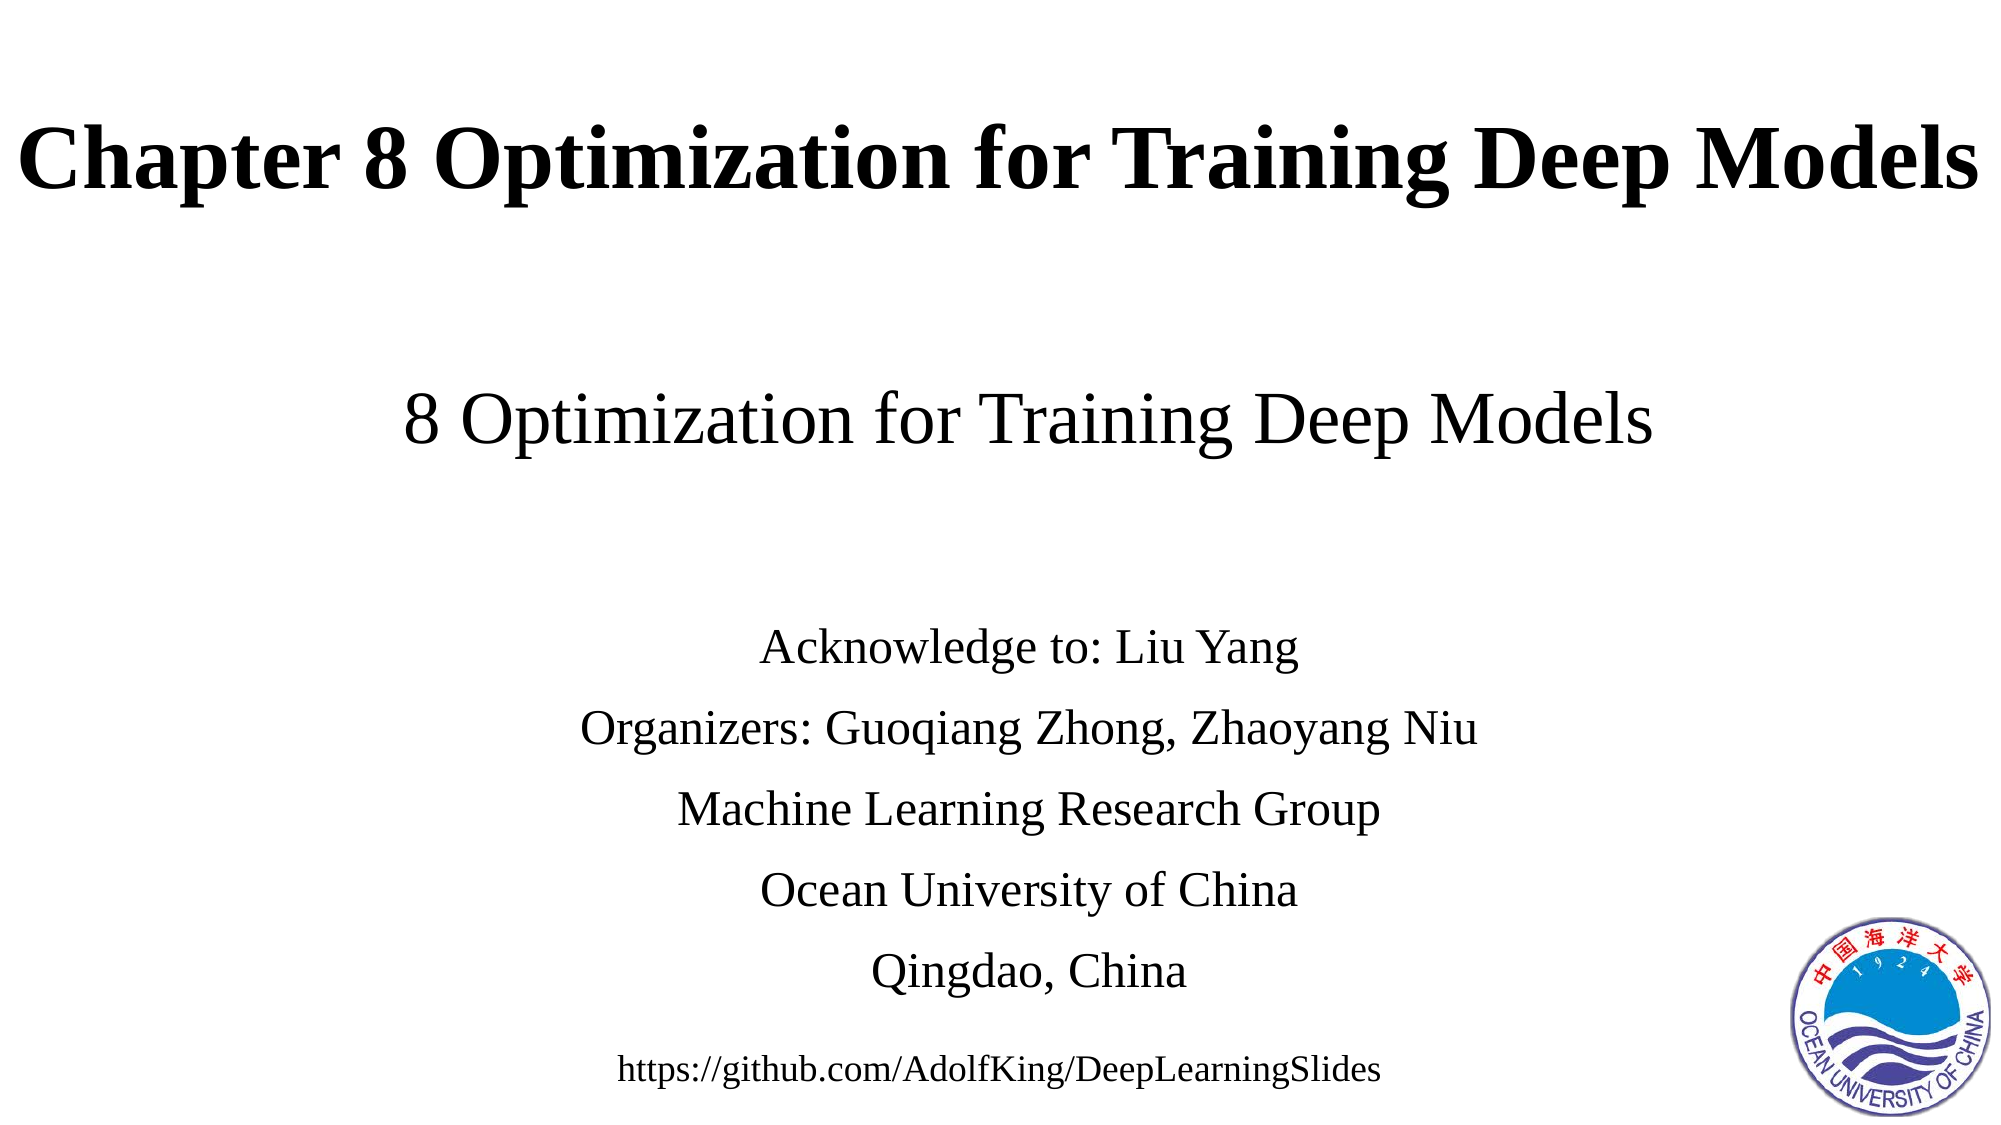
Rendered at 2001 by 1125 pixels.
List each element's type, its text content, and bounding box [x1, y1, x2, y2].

picture [1789, 917, 1991, 1117]
text_box https://github.com/AdolfKing/DeepLearningSlides [594, 1036, 1406, 1096]
text_box Chapter 8 Optimization for Training Deep Models [0, 89, 2000, 214]
text_box 8 Optimization for Training Deep Models [293, 270, 1767, 466]
subtitle Acknowledge to: Liu Yang Organizers: Guoqiang Zhong, Zhaoyang Niu Machine Learning Research Group Ocean University of China Qingdao, China [335, 606, 1724, 1006]
